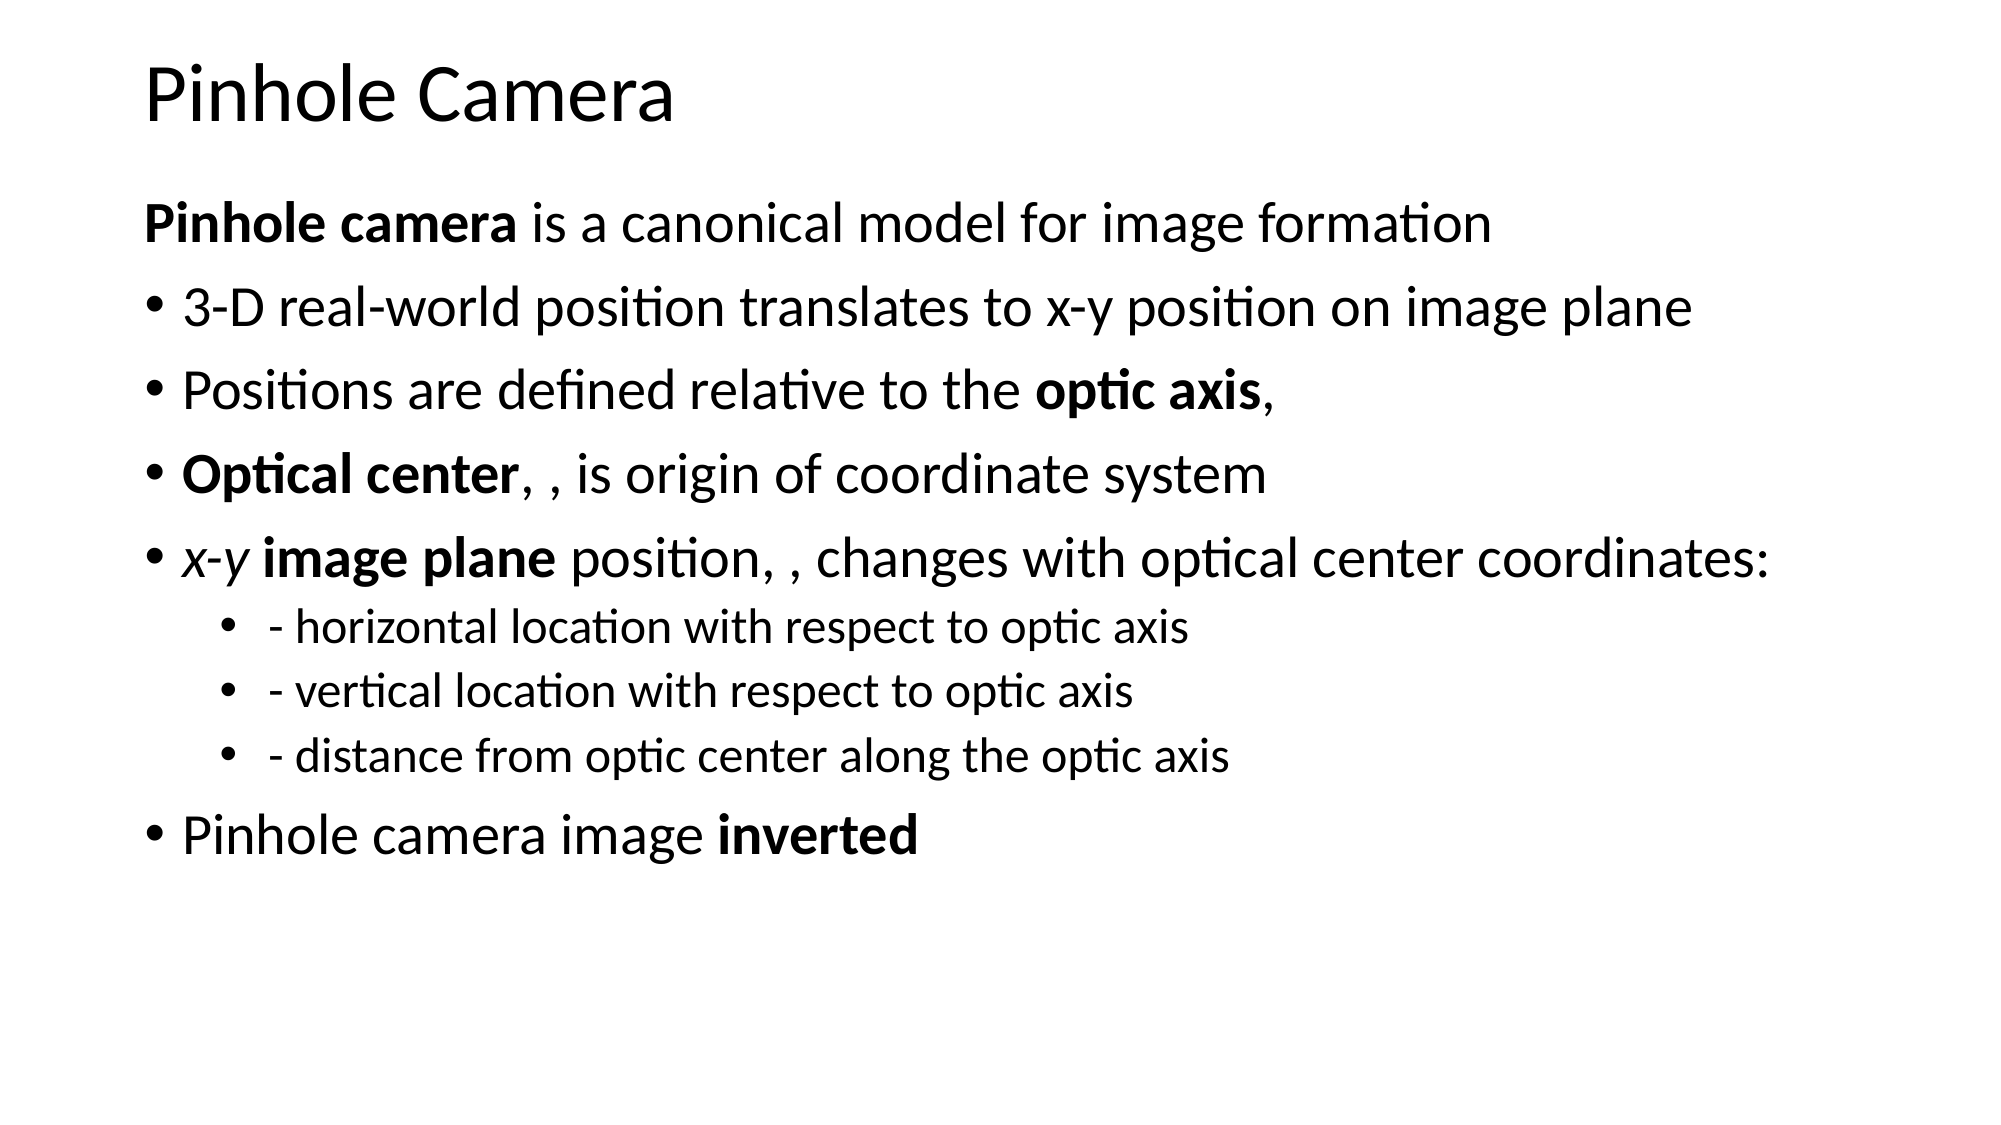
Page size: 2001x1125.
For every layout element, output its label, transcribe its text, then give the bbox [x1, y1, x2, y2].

title Pinhole Camera [129, 22, 1855, 166]
